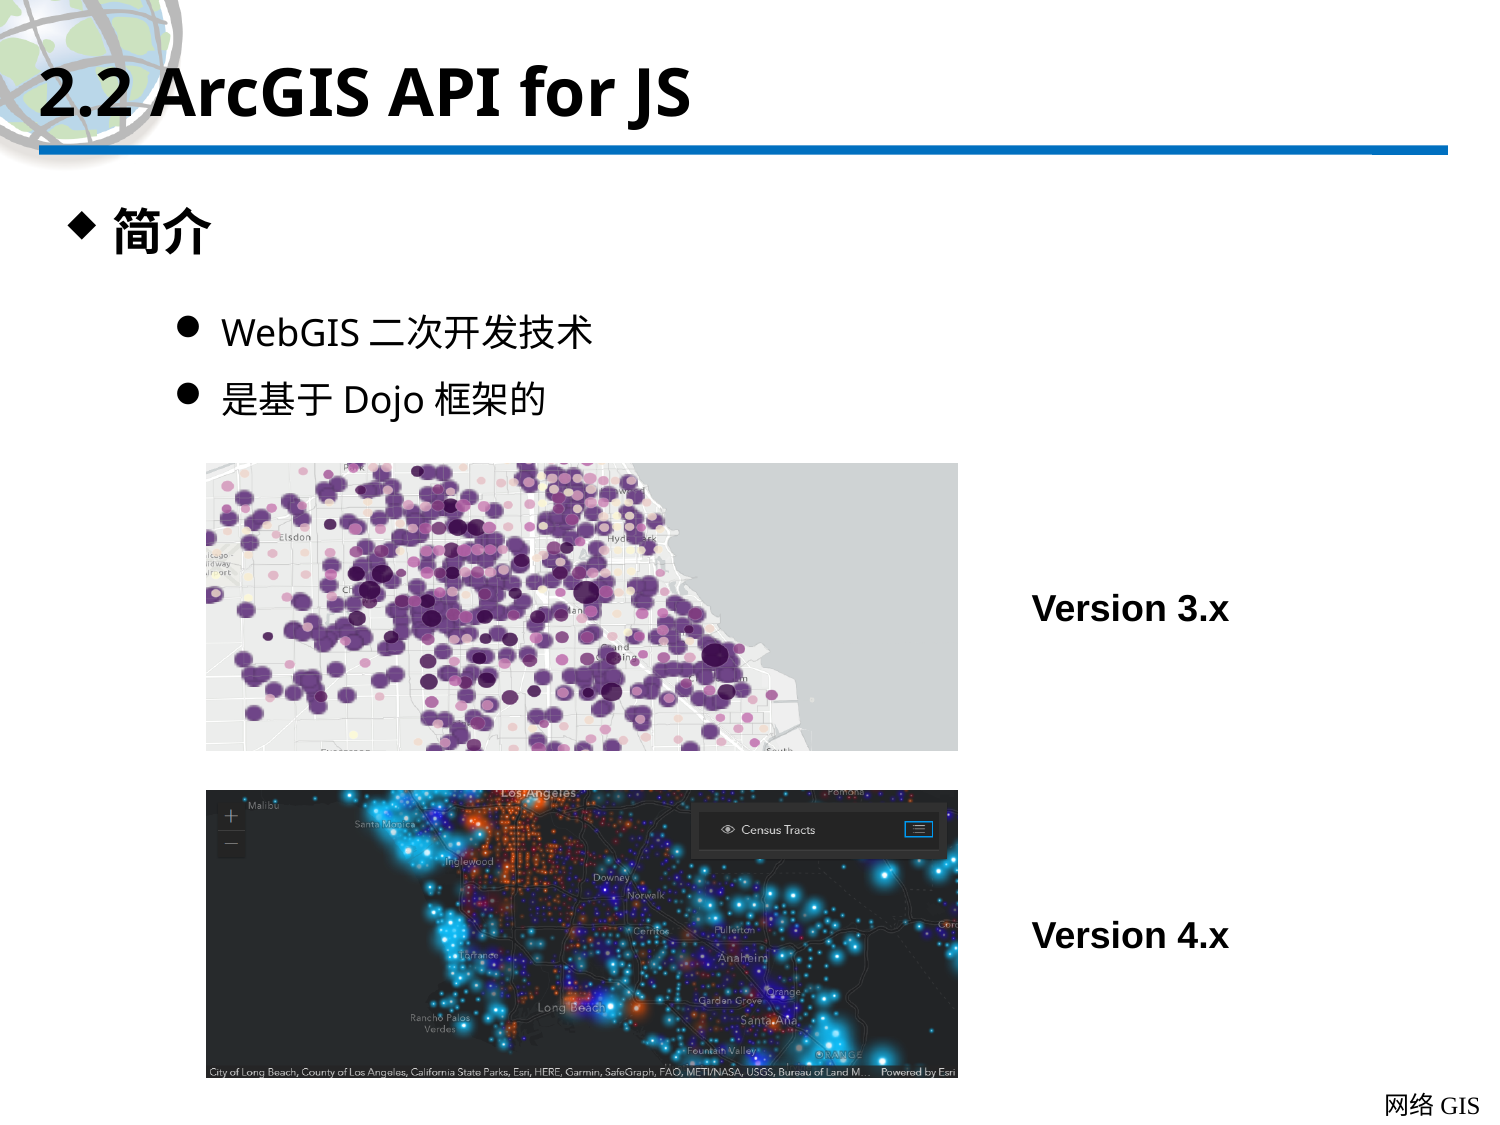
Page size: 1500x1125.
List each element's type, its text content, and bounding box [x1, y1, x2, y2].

picture [206, 790, 958, 1078]
list 简介 [49, 193, 1451, 291]
text_box WebGIS二次开发技术 是基于Dojo框架的 [159, 278, 1435, 429]
picture [0, 0, 184, 180]
picture [206, 462, 958, 751]
text_box Version 4.x [1016, 903, 1289, 964]
title 2.2 ArcGIS API for JS [22, 37, 1473, 138]
text_box Version 3.x [1016, 576, 1289, 637]
